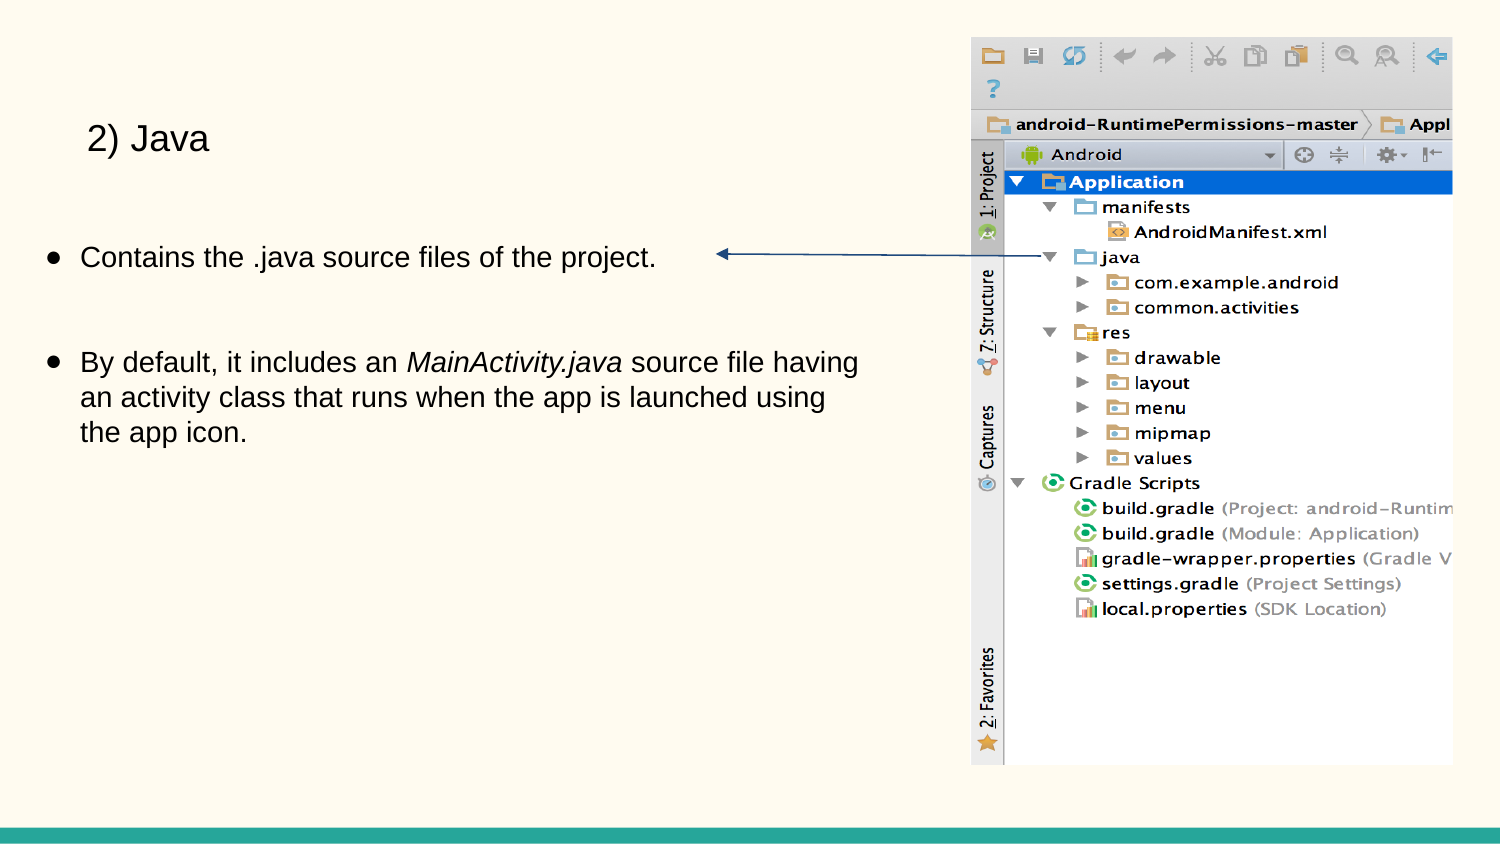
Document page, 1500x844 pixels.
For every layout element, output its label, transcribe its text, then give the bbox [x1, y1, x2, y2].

text_box [715, 247, 965, 261]
text_box 2) Java [86, 86, 464, 187]
picture [970, 37, 1453, 765]
text_box Contains the .java source files of the project. By default, it includes an MainActivity.java source file having an activity class that runs when the app is launched using the app icon. [44, 238, 861, 507]
